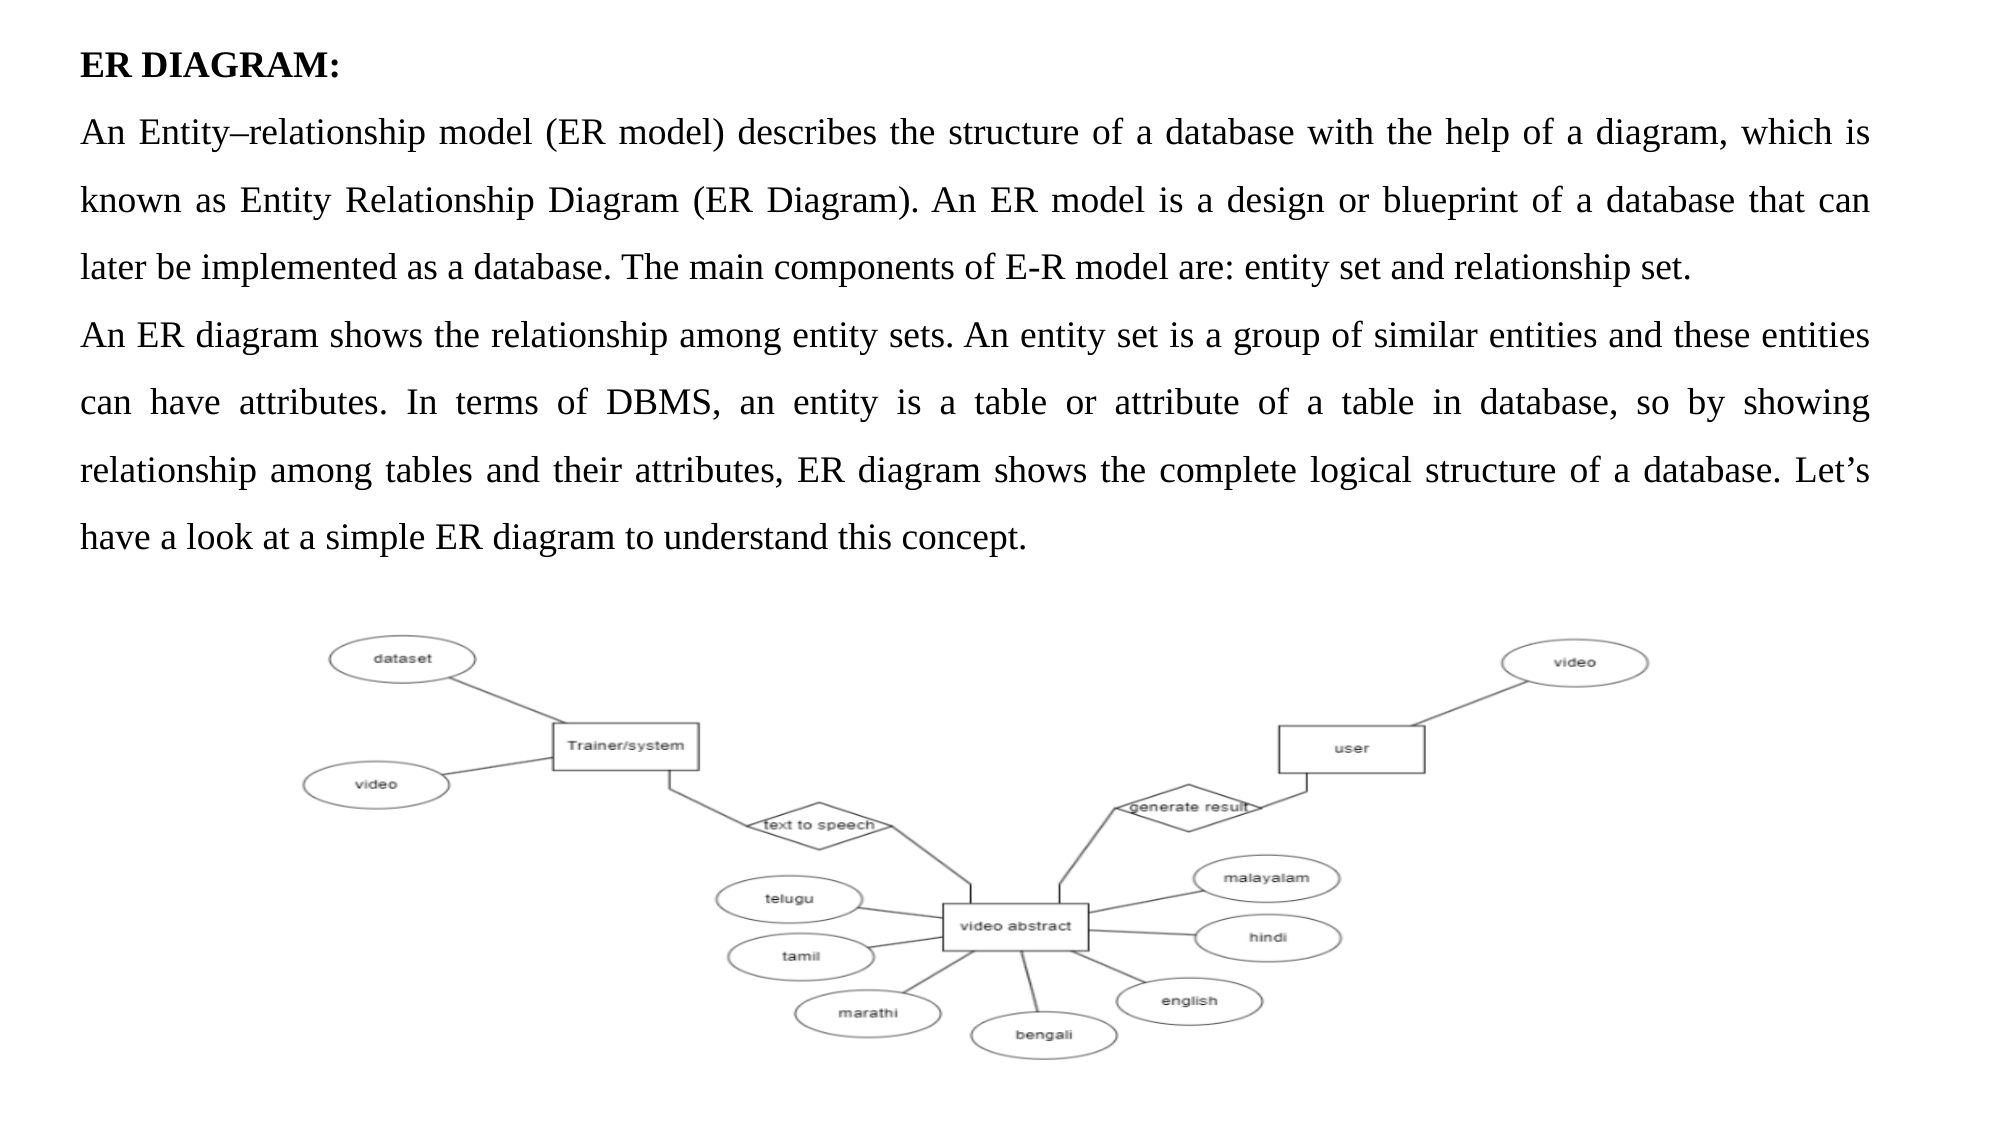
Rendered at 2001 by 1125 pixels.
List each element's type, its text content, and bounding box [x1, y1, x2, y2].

text_box ER DIAGRAM: An Entity–relationship model (ER model) describes the structure of a database with the help of a diagram, which is known as Entity Relationship Diagram (ER Diagram). An ER model is a design or blueprint of a database that can later be implemented as a database. The main components of E-R model are: entity set and relationship set. An ER diagram shows the relationship among entity sets. An entity set is a group of similar entities and these entities can have attributes. In terms of DBMS, an entity is a table or attribute of a table in database, so by showing relationship among tables and their attributes, ER diagram shows the complete logical structure of a database. Let’s have a look at a simple ER diagram to understand this concept. [65, 10, 1888, 565]
picture [267, 585, 1717, 1066]
